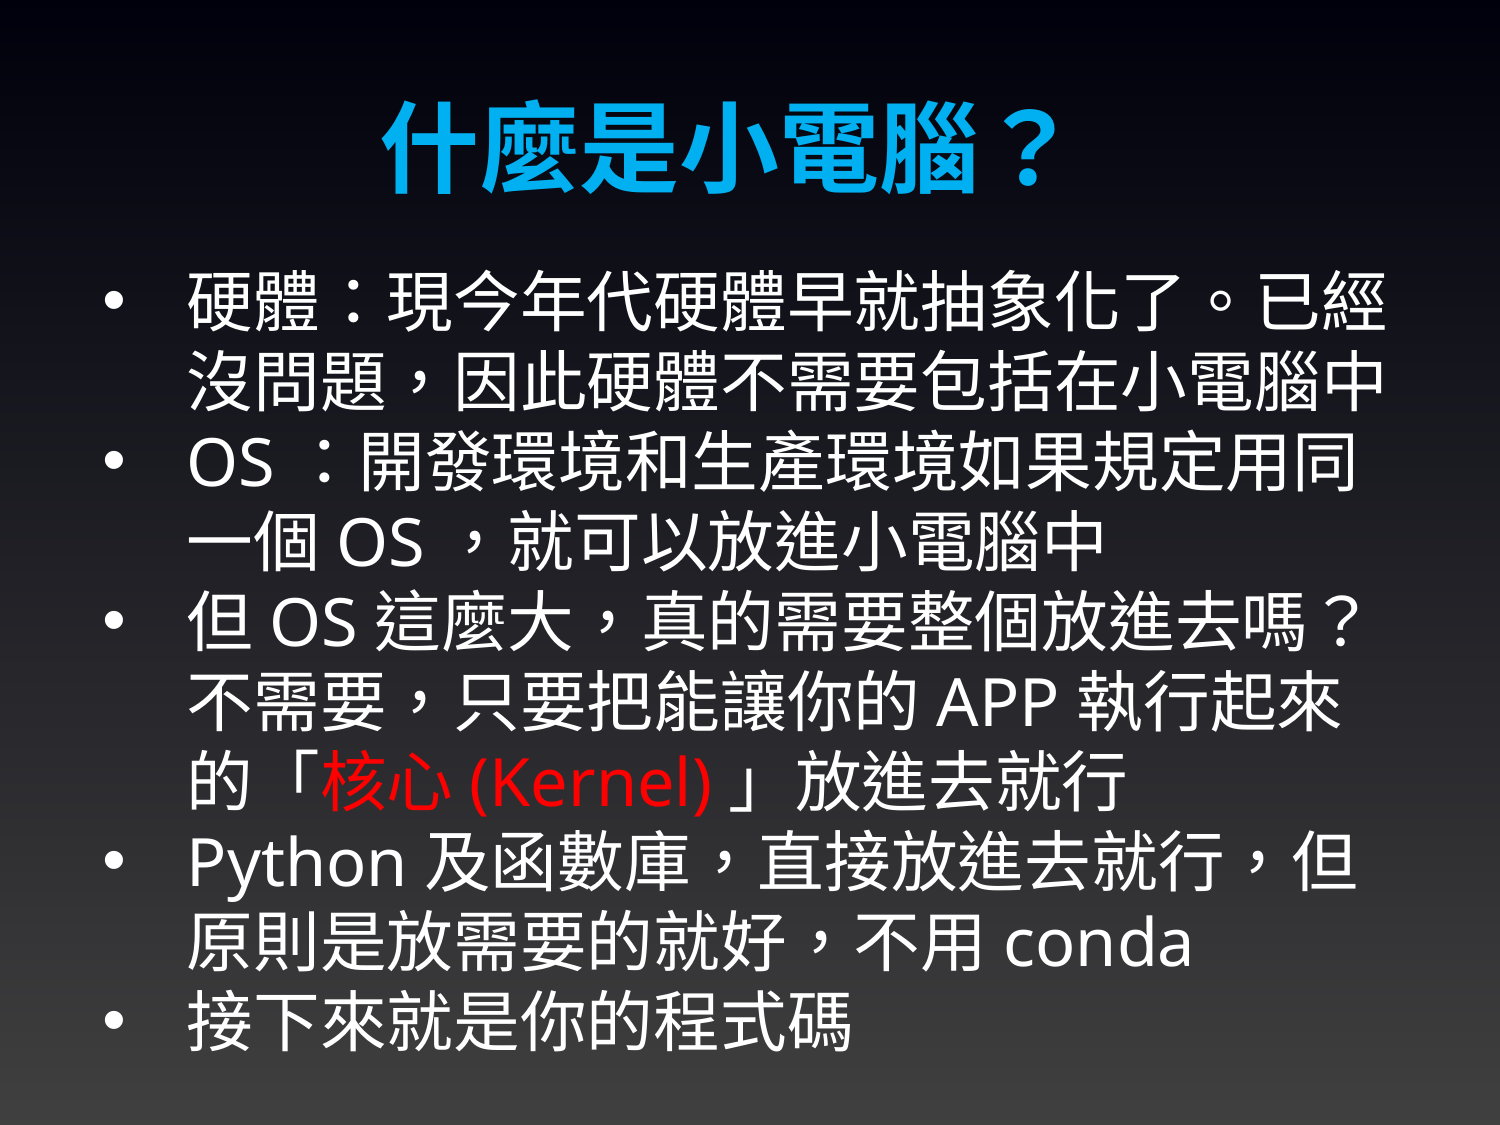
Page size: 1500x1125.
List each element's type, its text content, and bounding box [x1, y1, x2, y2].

text_box 什麼是小電腦？ [364, 58, 1136, 221]
text_box 硬體：現今年代硬體早就抽象化了。已經沒問題，因此硬體不需要包括在小電腦中 OS：開發環境和生產環境如果規定用同一個OS，就可以放進小電腦中 但OS這麼大，真的需要整個放進去嗎？不需要，只要把能讓你的APP執行起來的「核心(Kernel)」放進去就行 Python及函數庫，直接放進去就行，但原則是放需要的就好，不用conda 接下來就是你的程式碼 [87, 252, 1413, 1067]
